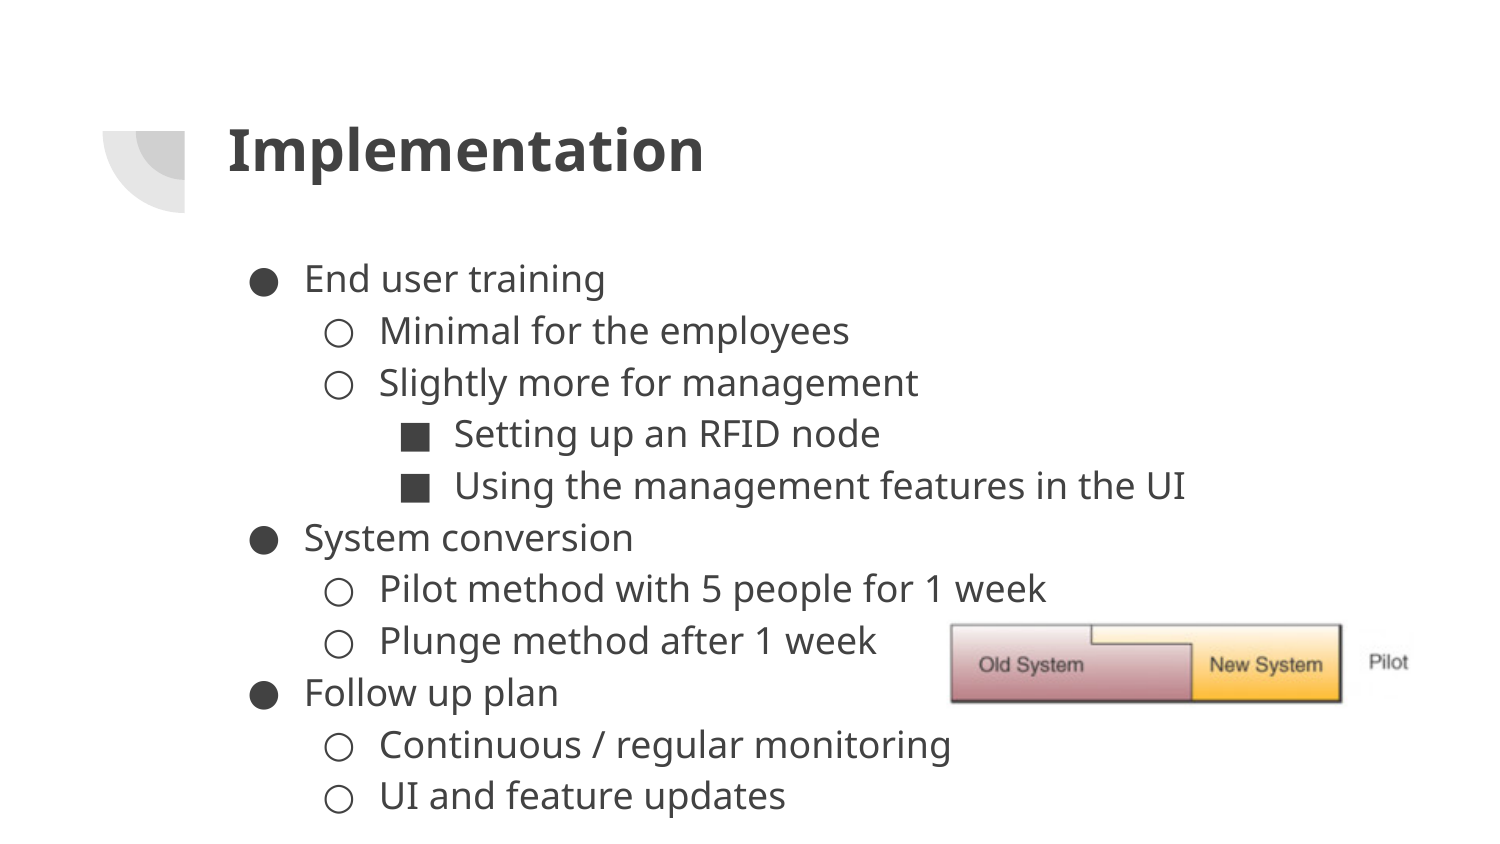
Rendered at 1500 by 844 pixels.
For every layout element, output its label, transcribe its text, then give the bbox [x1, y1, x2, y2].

picture [922, 610, 1462, 717]
title Implementation [213, 98, 1368, 233]
list End user training Minimal for the employees Slightly more for management Setting up an RFID node Using the management features in the UI System conversion Pilot method with 5 people for 1 week Plunge method after 1 week Follow up plan Continuous / regular monitoring UI and feature updates [213, 233, 1368, 773]
